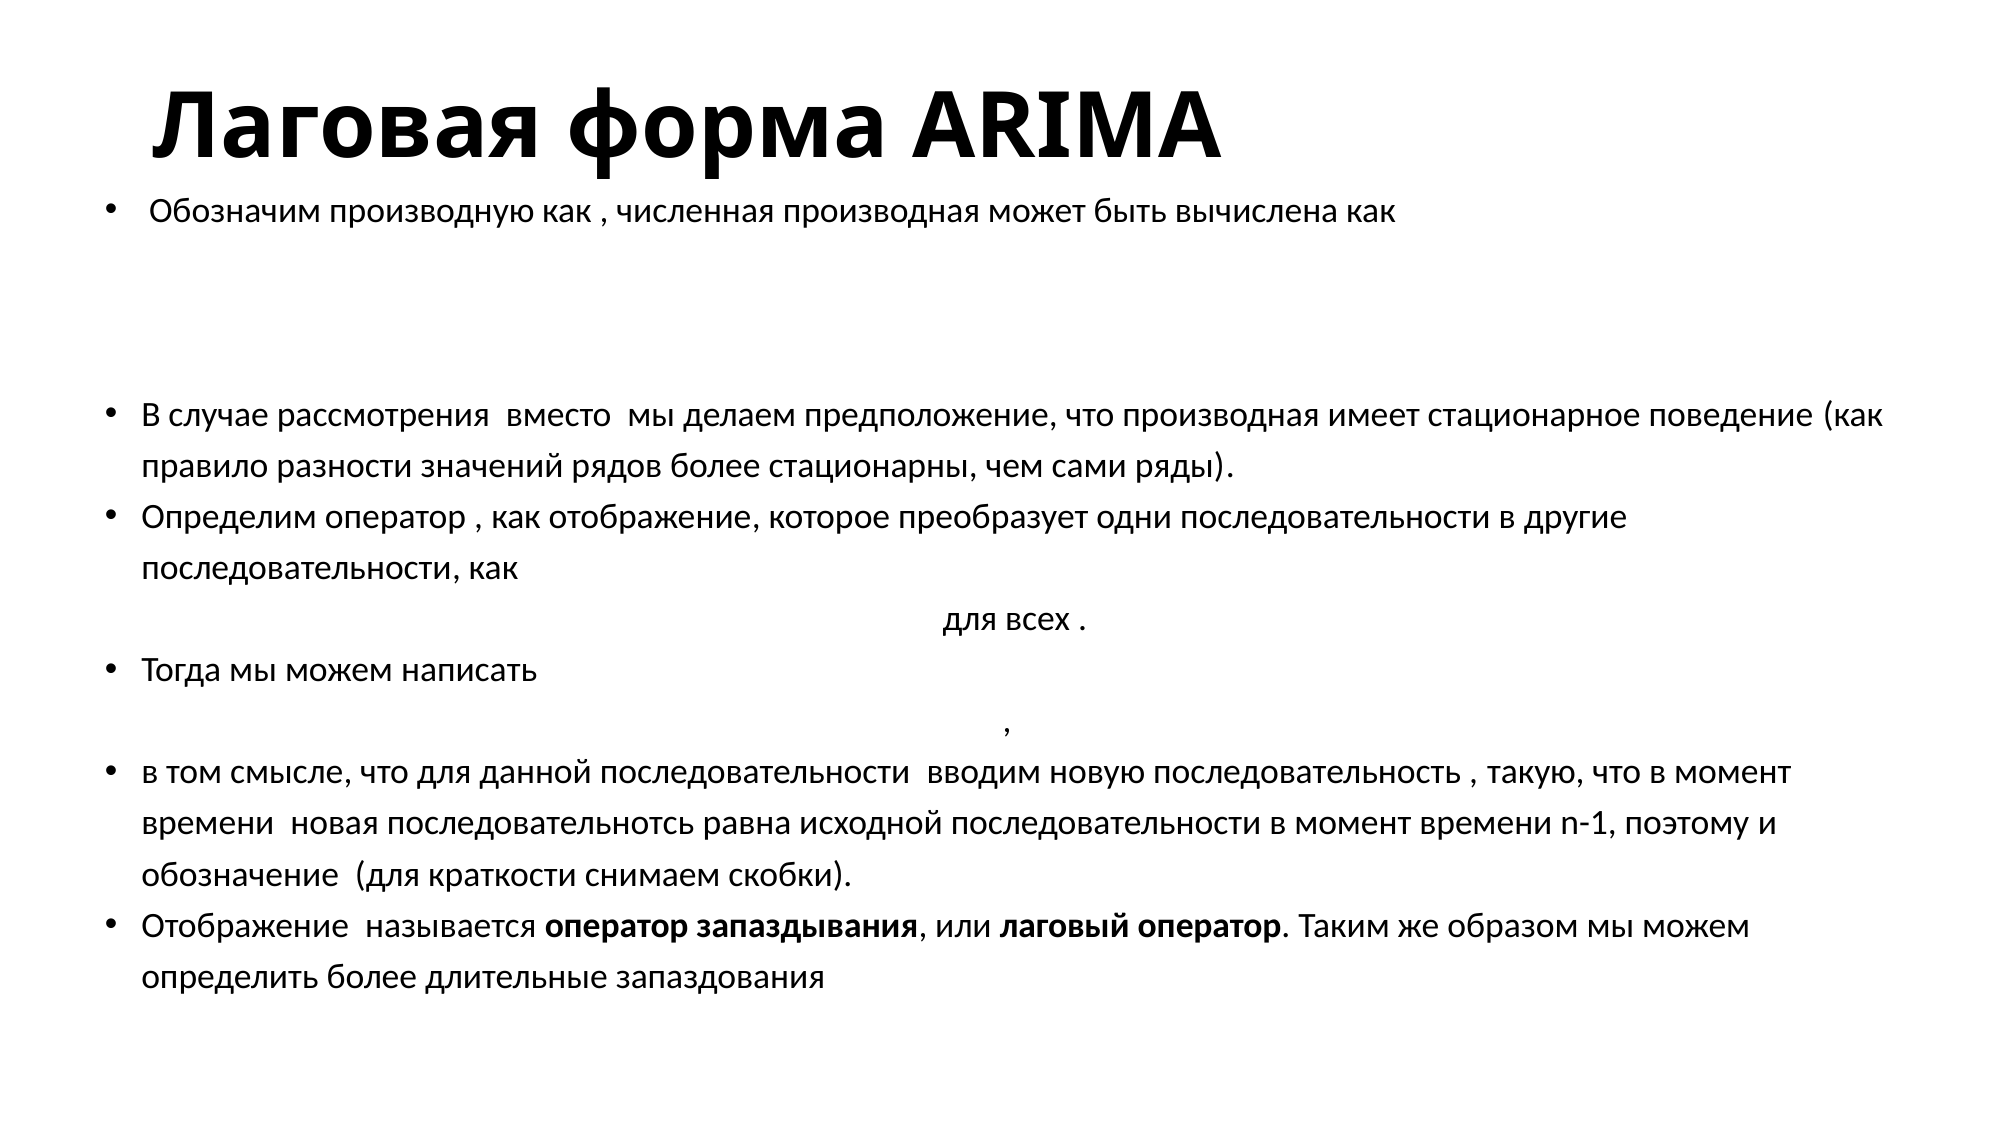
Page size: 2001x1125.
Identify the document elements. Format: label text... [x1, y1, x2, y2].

title Лаговая форма ARIMA [137, 59, 1863, 196]
